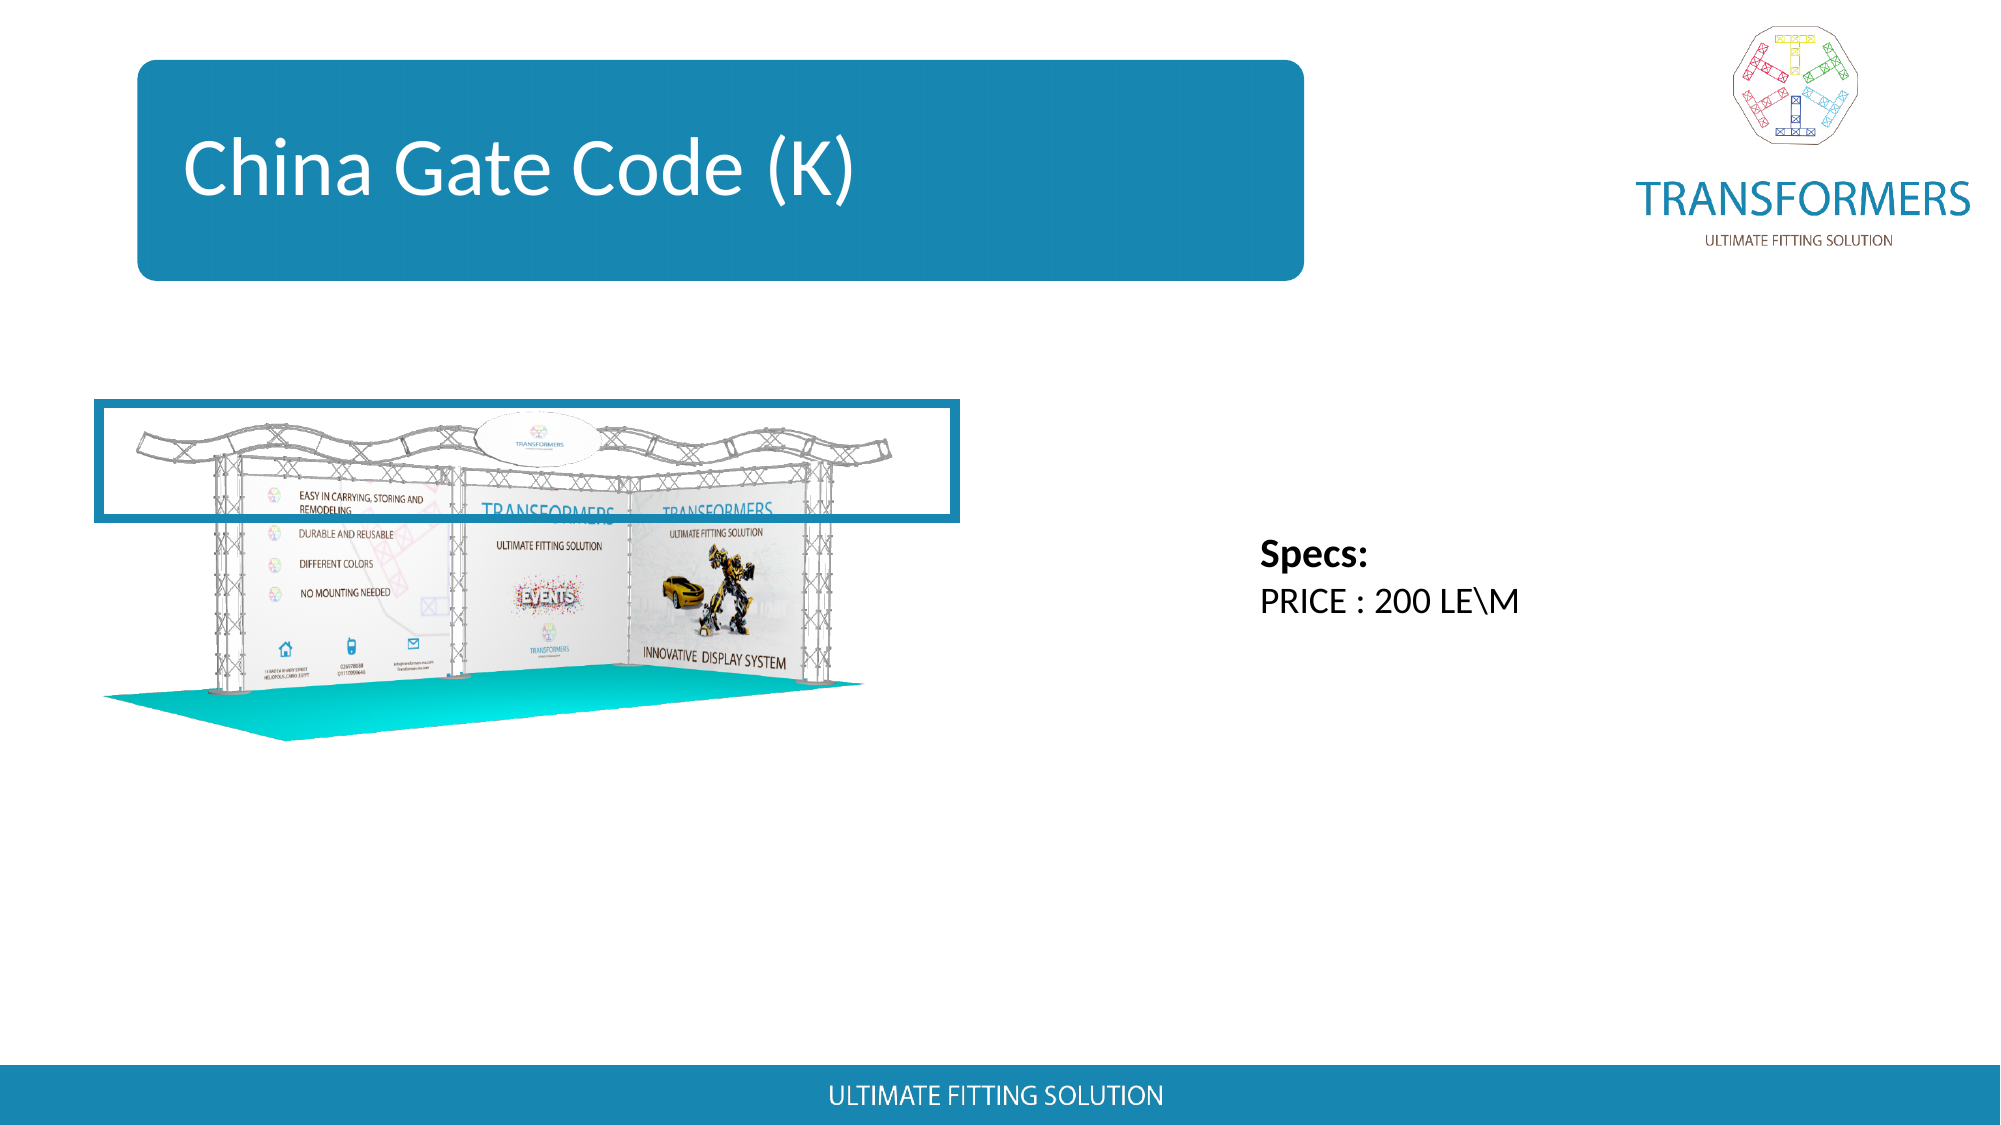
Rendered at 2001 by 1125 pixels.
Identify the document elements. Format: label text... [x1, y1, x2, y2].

picture [0, 1065, 2000, 1125]
title China Gate Code (K) [168, 59, 1894, 278]
text_box [902, 403, 956, 519]
picture [1625, 22, 1978, 252]
text_box Specs: PRICE : 200 LE\M [1244, 518, 1968, 629]
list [98, 379, 898, 768]
picture [137, 59, 1296, 281]
